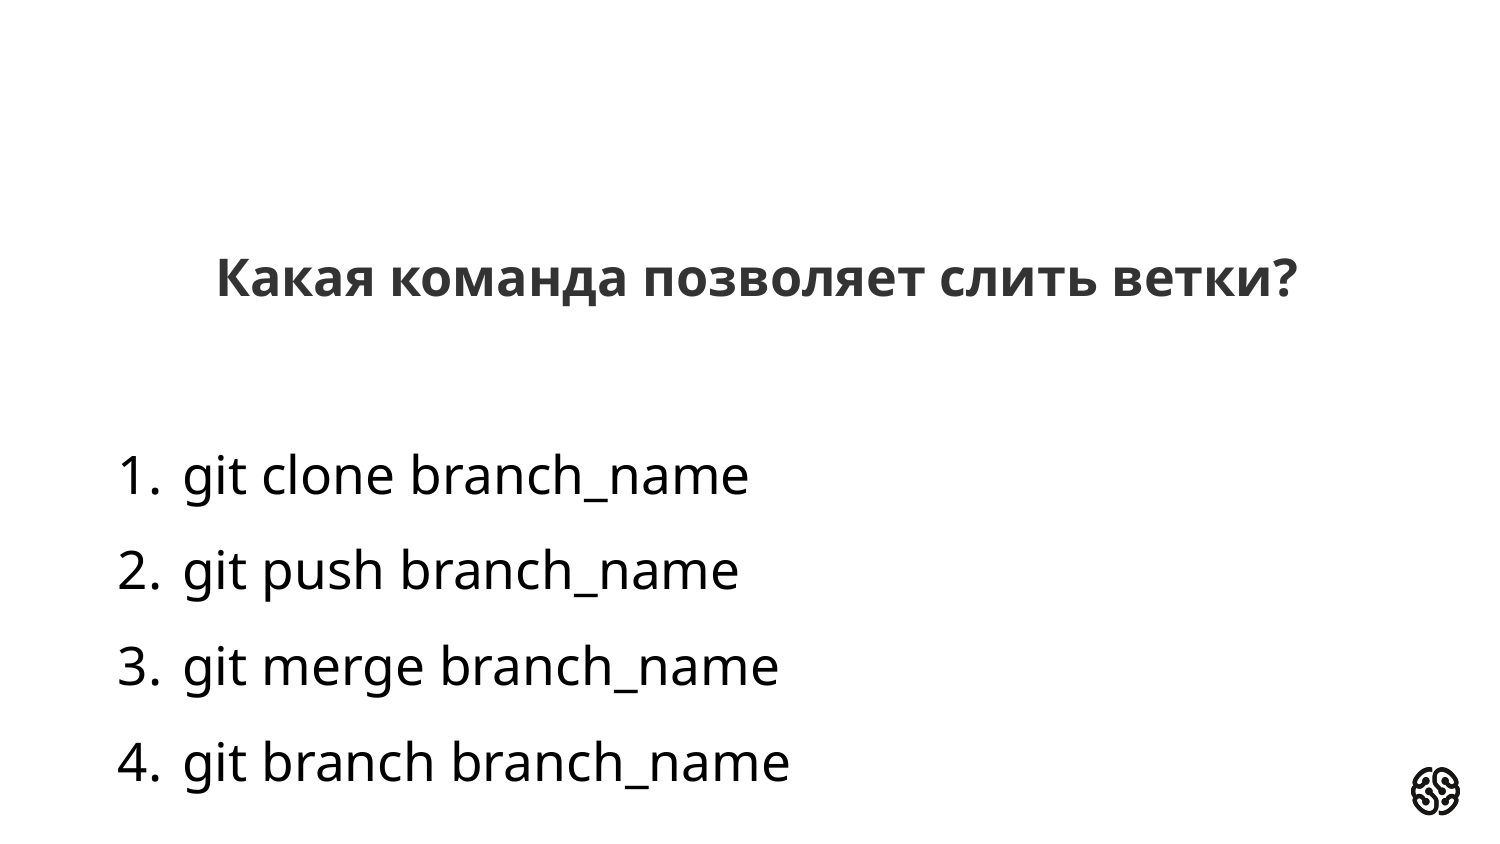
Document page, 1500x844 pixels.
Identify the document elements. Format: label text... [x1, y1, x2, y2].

title Какая команда позволяет слить ветки? [153, 171, 1347, 380]
picture [1411, 767, 1460, 816]
text_box git clone branch_name git push branch_name git merge branch_name git branch branch_name [107, 409, 1437, 792]
